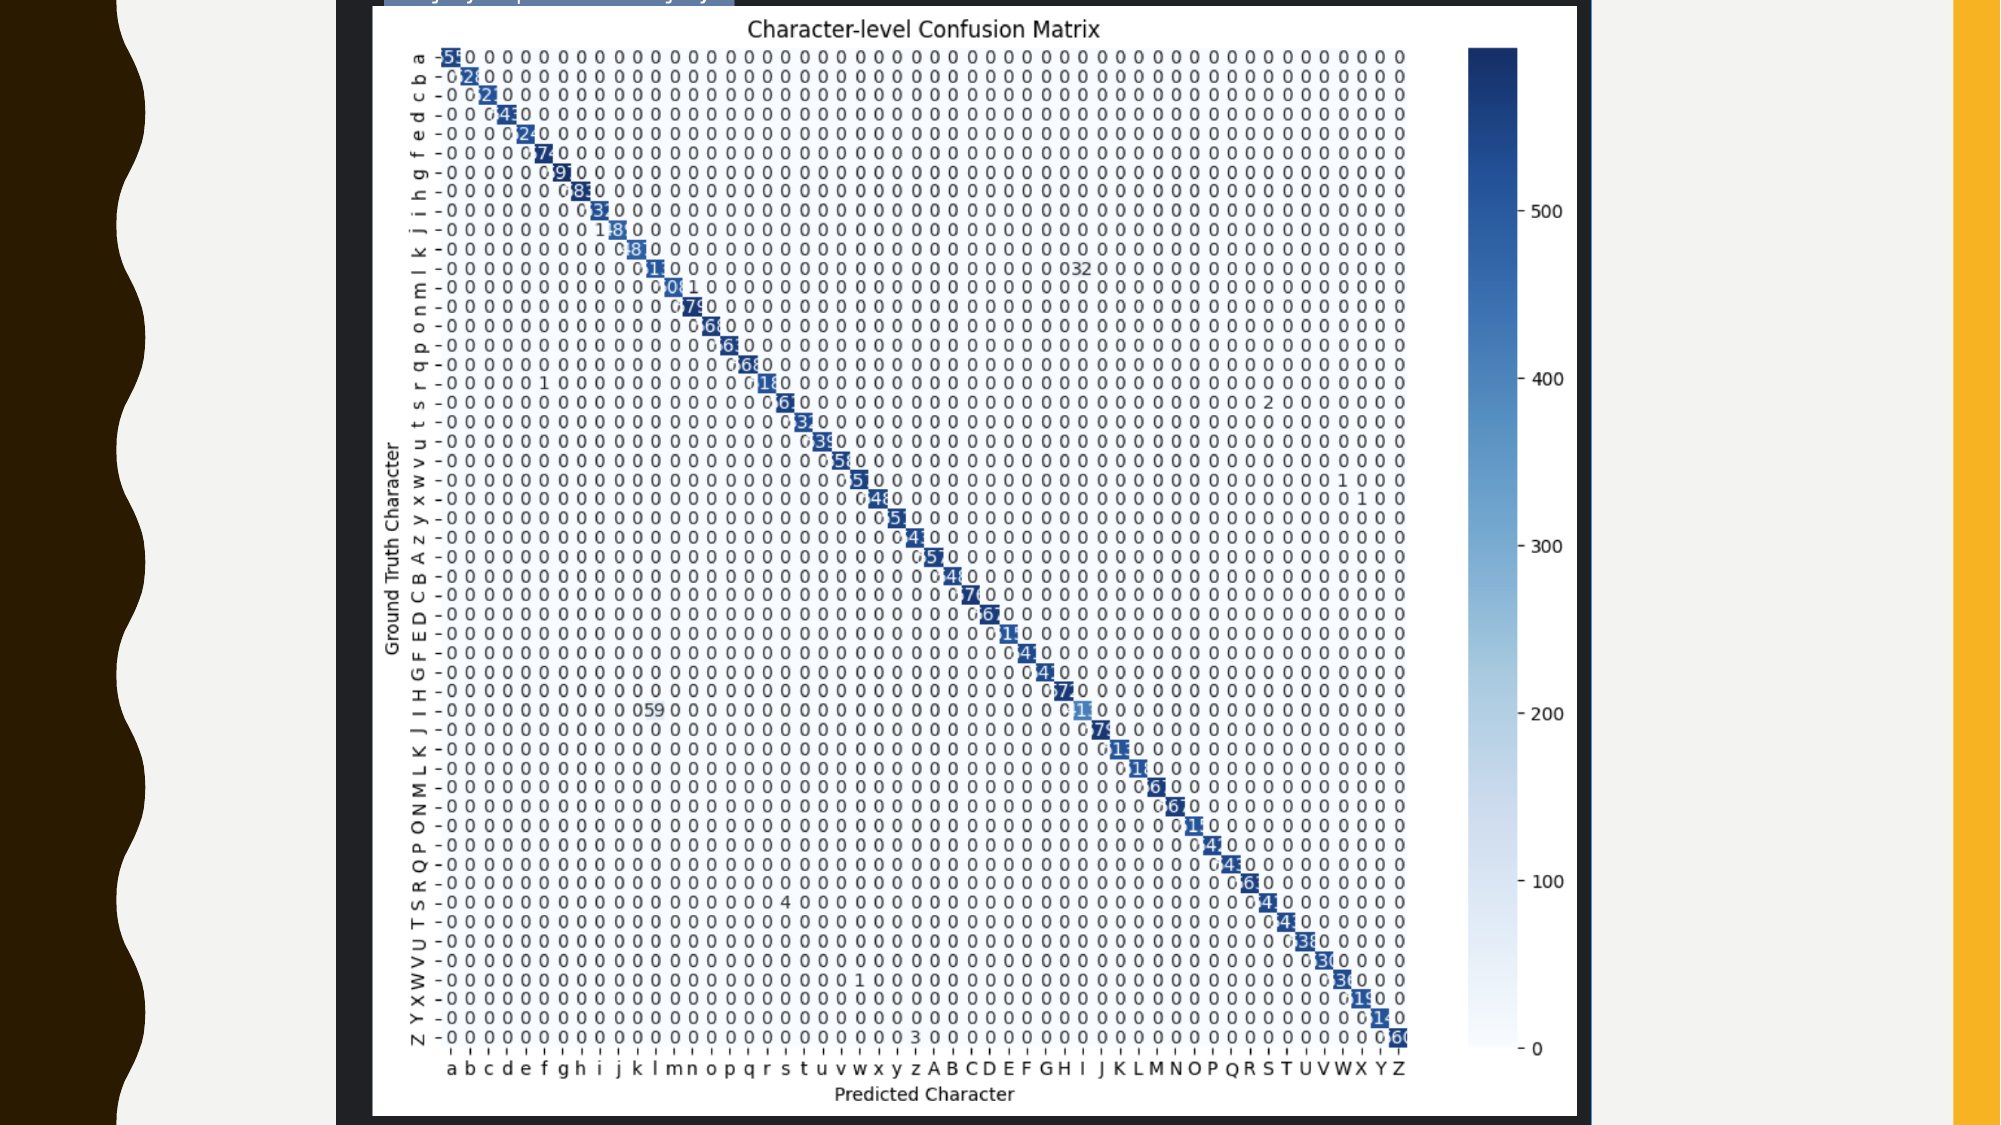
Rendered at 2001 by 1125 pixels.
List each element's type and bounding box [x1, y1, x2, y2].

list [336, 0, 1592, 1125]
